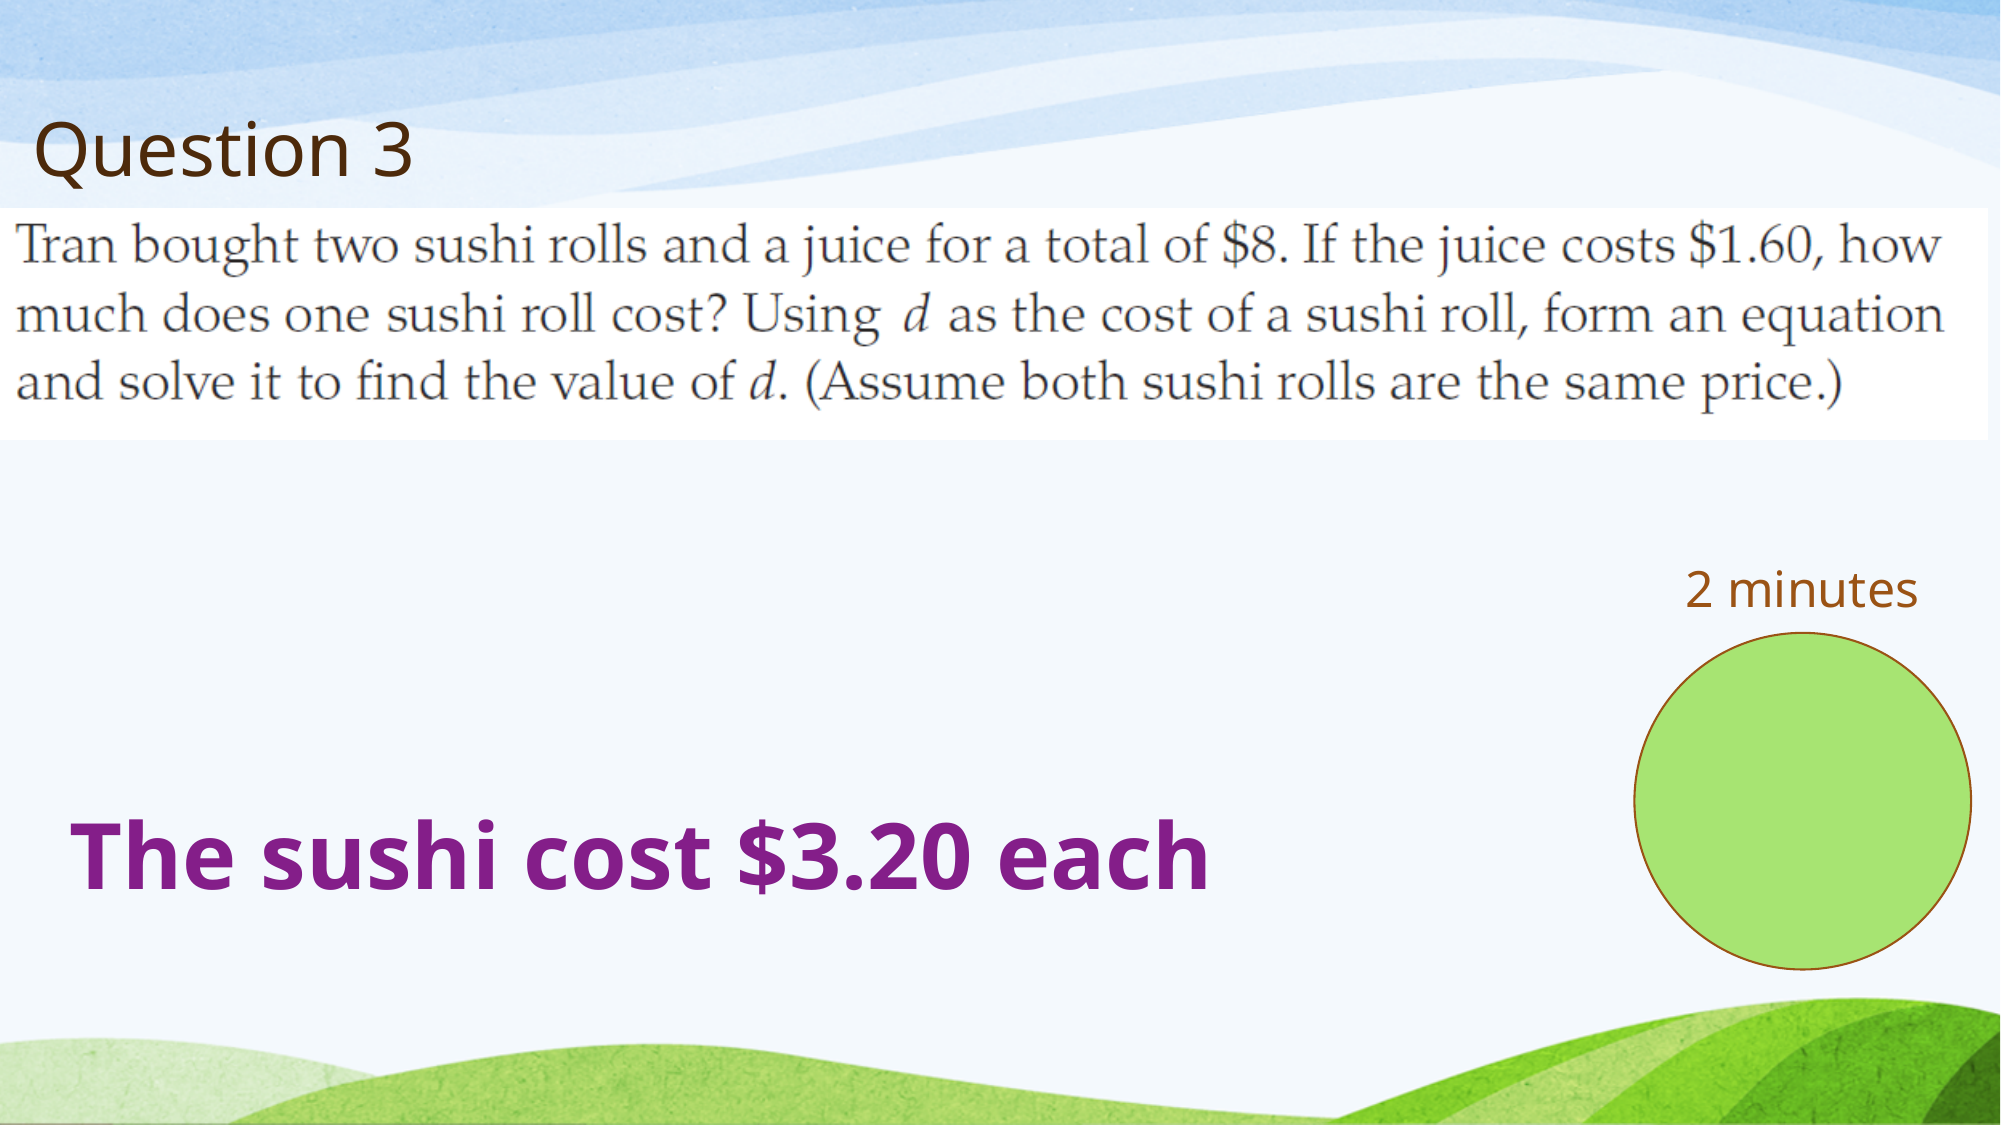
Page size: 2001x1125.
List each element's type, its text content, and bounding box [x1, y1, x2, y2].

title Question 3 [17, 0, 1668, 200]
text_box [1633, 631, 1973, 971]
picture [0, 0, 2001, 1125]
text_box 2 minutes [1671, 550, 1935, 625]
